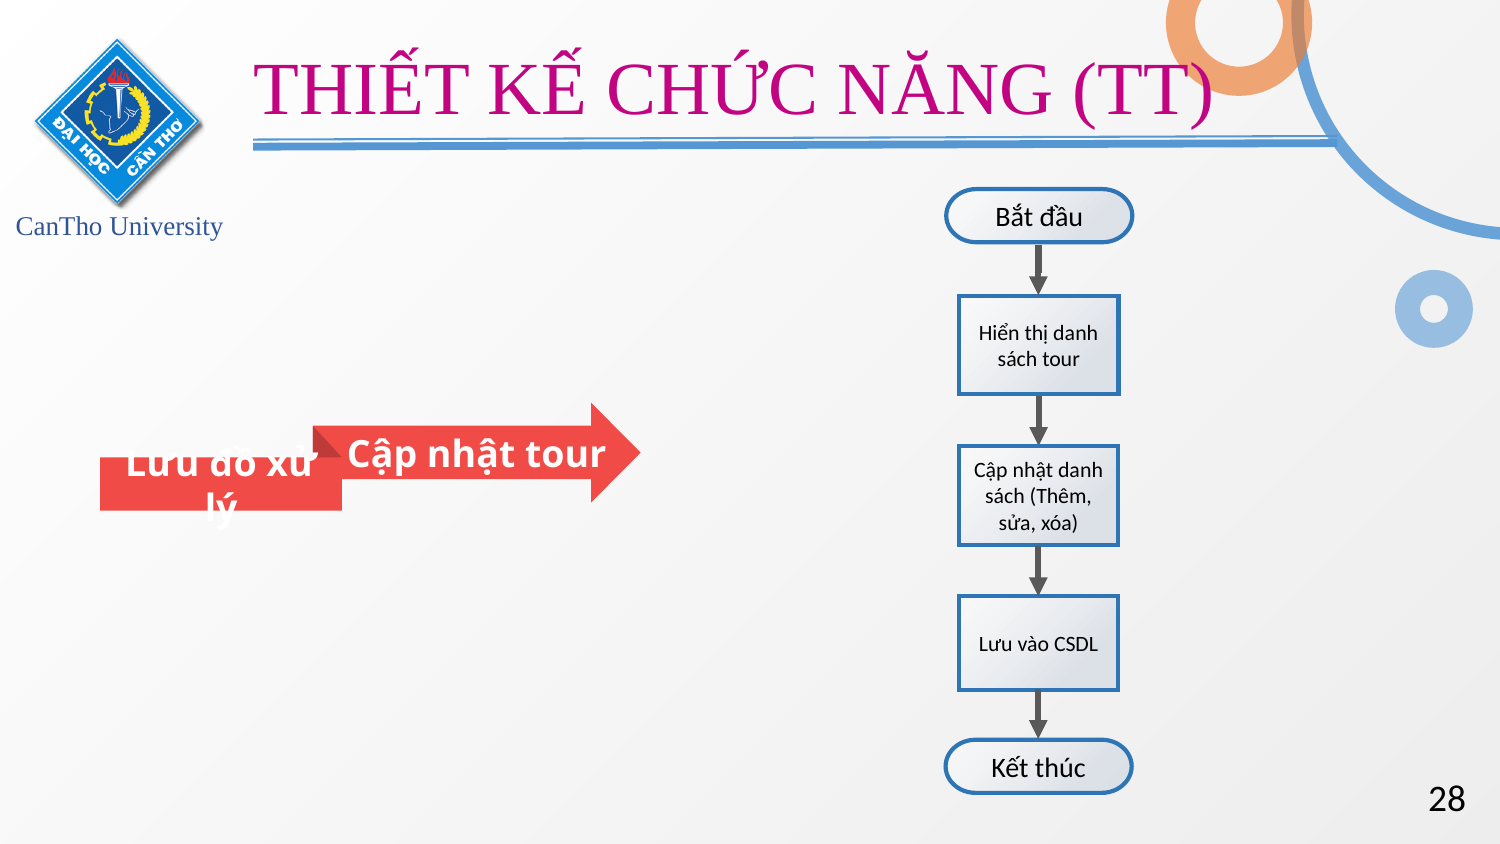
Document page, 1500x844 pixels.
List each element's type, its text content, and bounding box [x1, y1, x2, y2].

text_box CanTho University [0, 200, 282, 249]
title THIẾT KẾ CHỨC NĂNG (TT) [238, 31, 1350, 213]
text_box 28 [1412, 766, 1500, 827]
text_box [945, 189, 1133, 793]
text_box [253, 143, 1338, 147]
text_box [253, 135, 1338, 140]
picture [32, 36, 203, 207]
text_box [100, 402, 641, 511]
